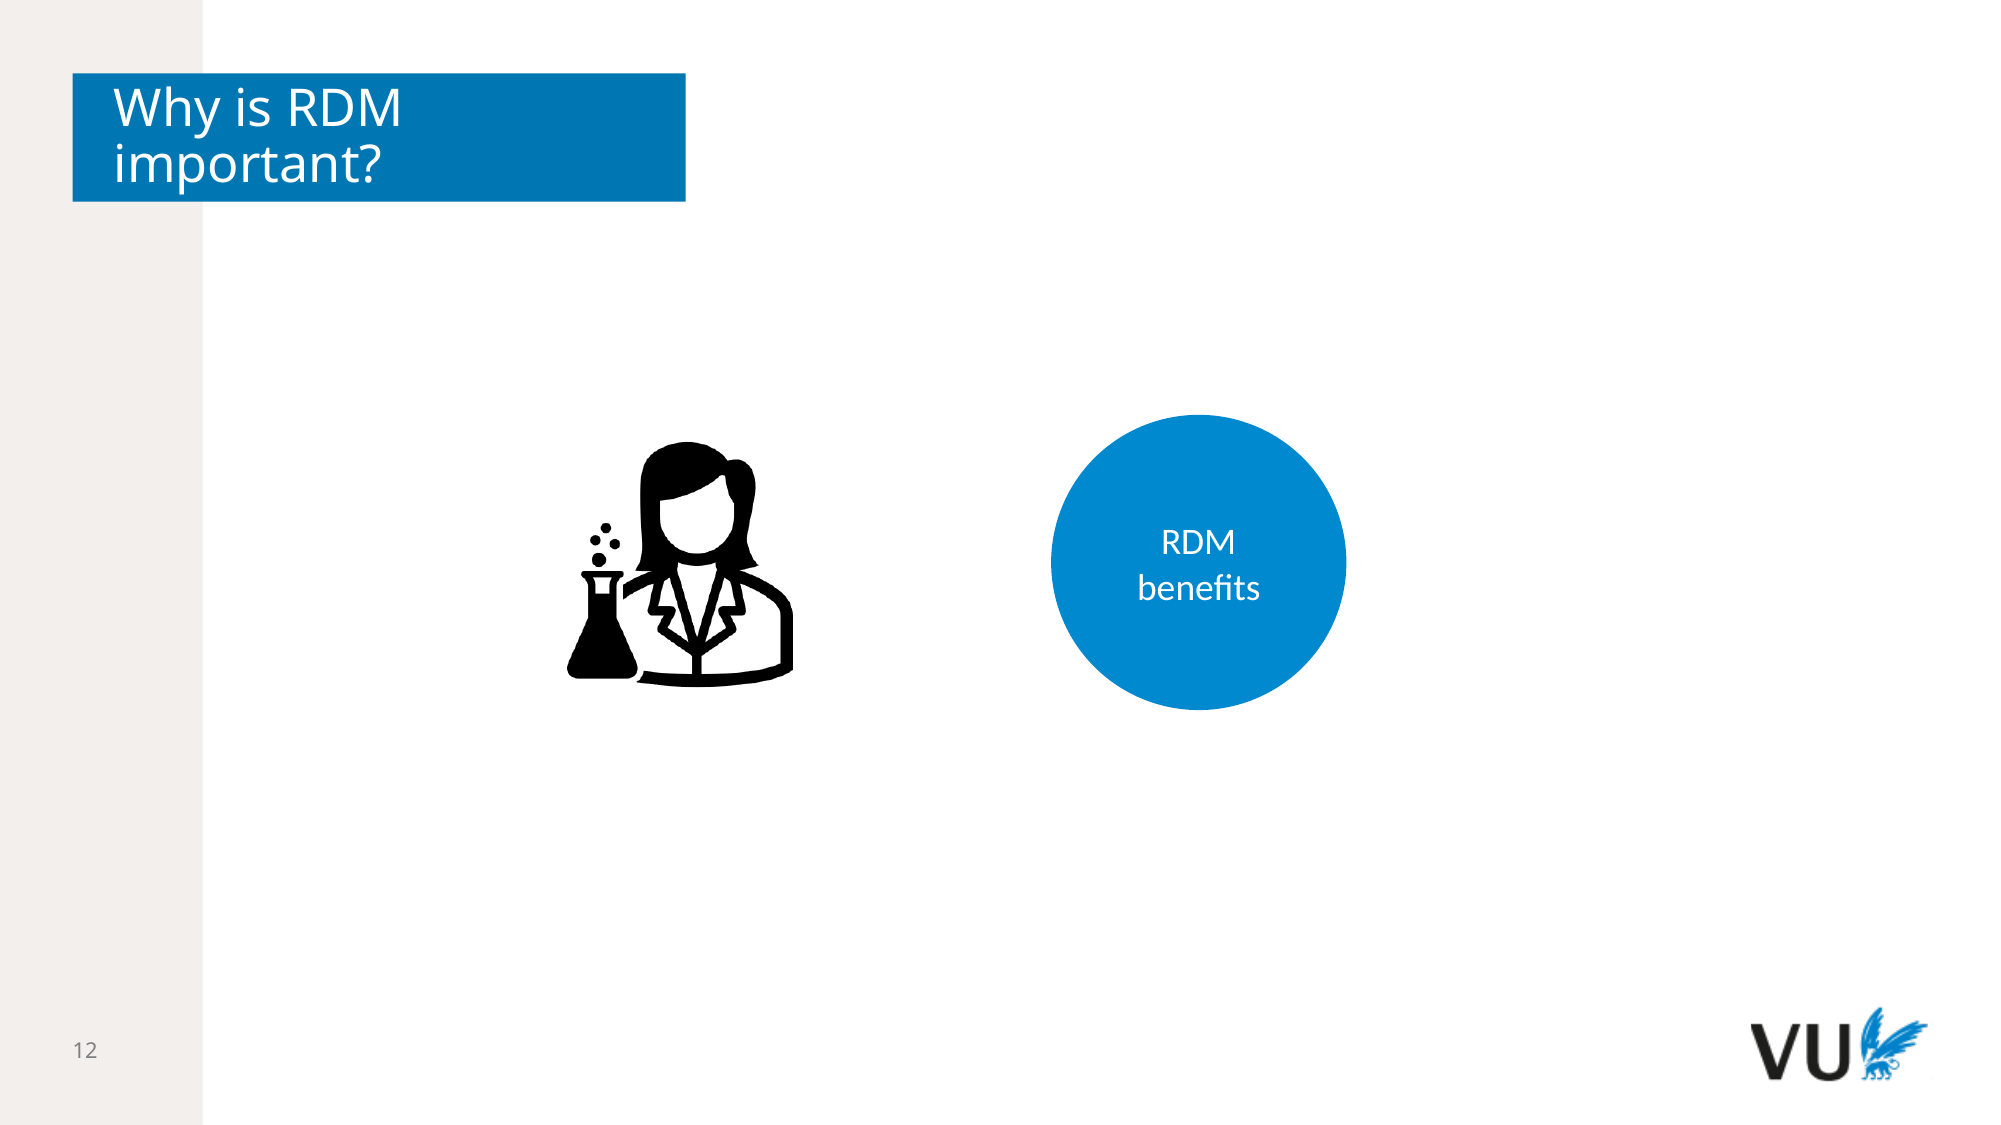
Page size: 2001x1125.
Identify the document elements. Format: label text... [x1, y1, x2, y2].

title Why is RDM important? [72, 73, 686, 202]
text_box RDM benefits [1050, 413, 1348, 712]
picture [548, 414, 845, 711]
slide_number 12 [72, 977, 173, 1125]
